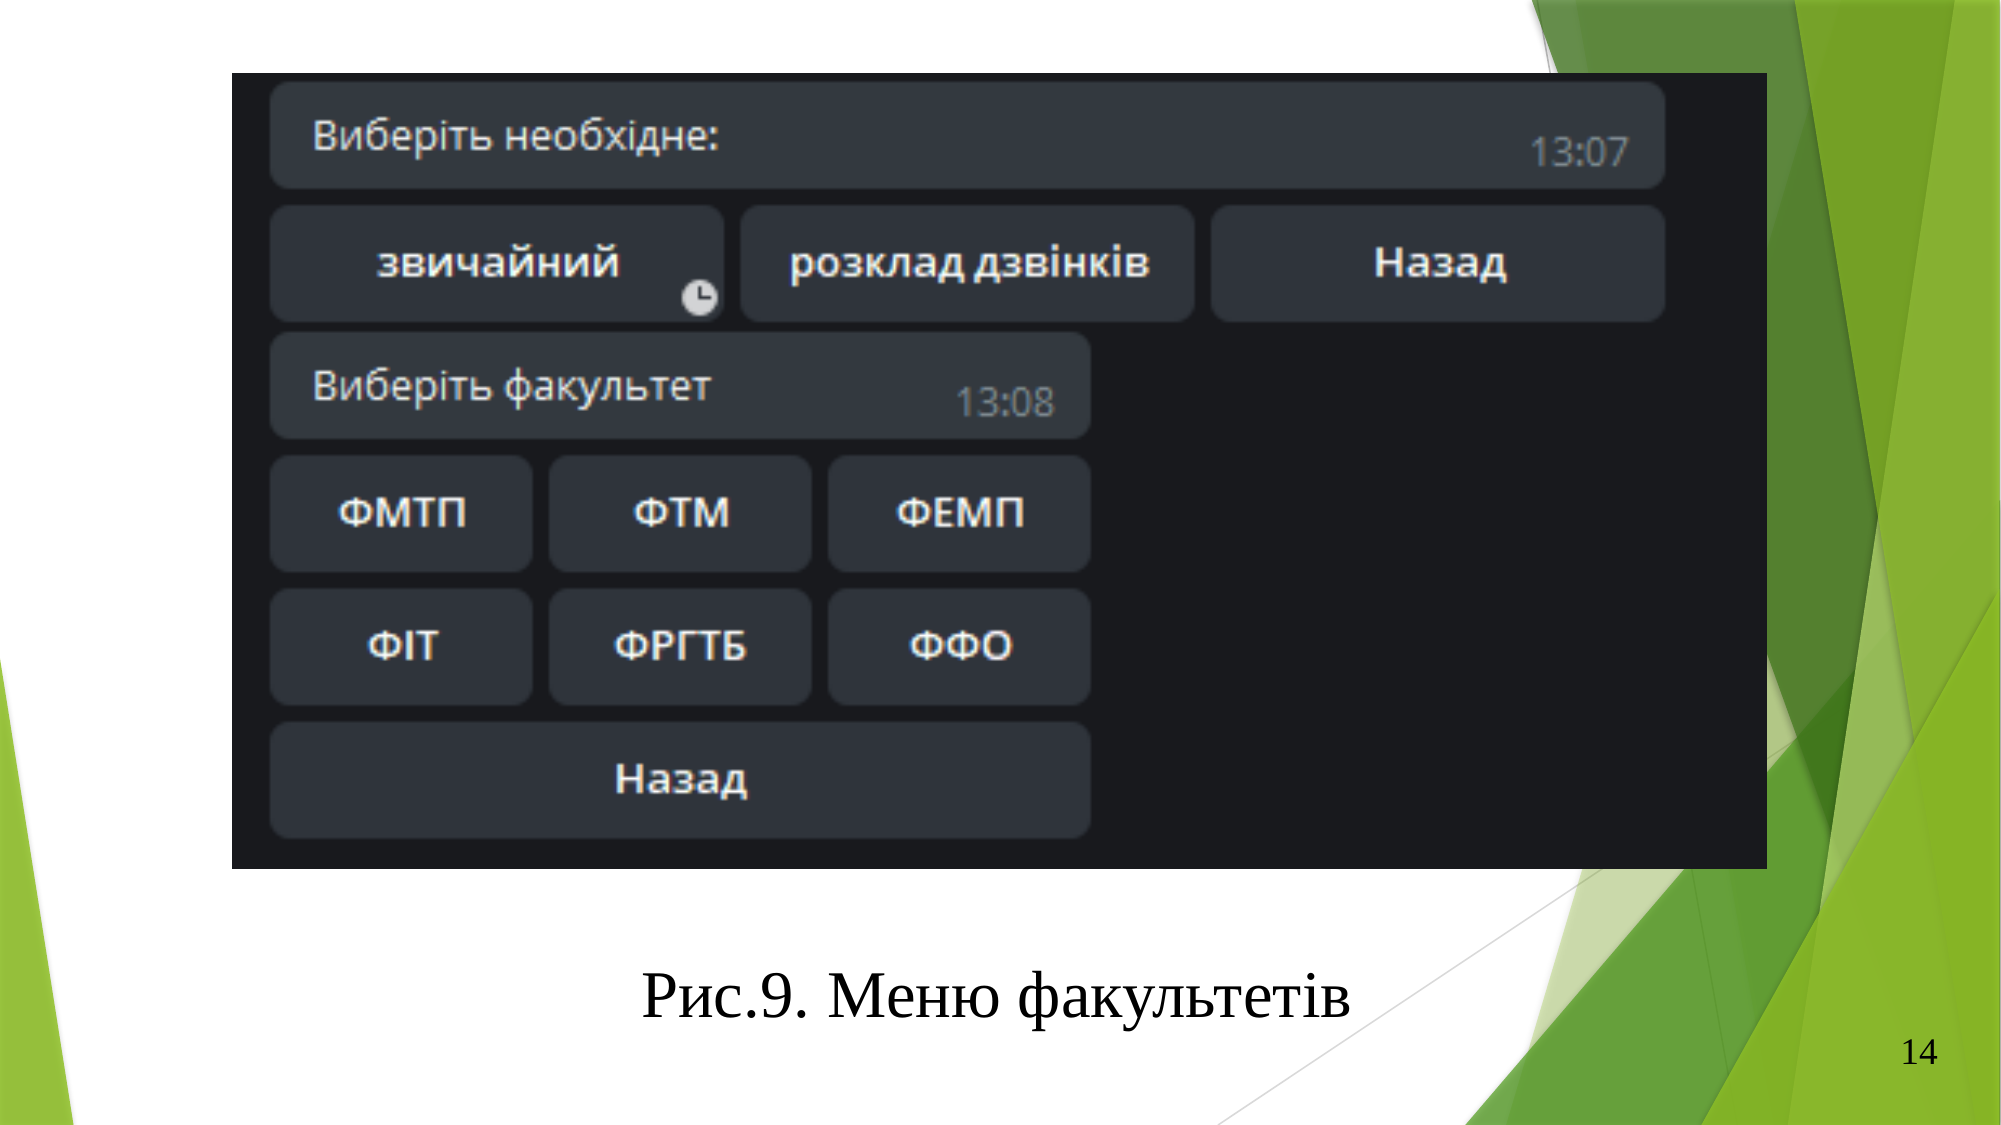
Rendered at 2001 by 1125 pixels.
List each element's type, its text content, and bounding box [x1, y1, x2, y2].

text_box Рис.9. Меню факультетів [626, 942, 1374, 1038]
picture [232, 73, 1768, 870]
slide_number 14 [1840, 1019, 1953, 1080]
